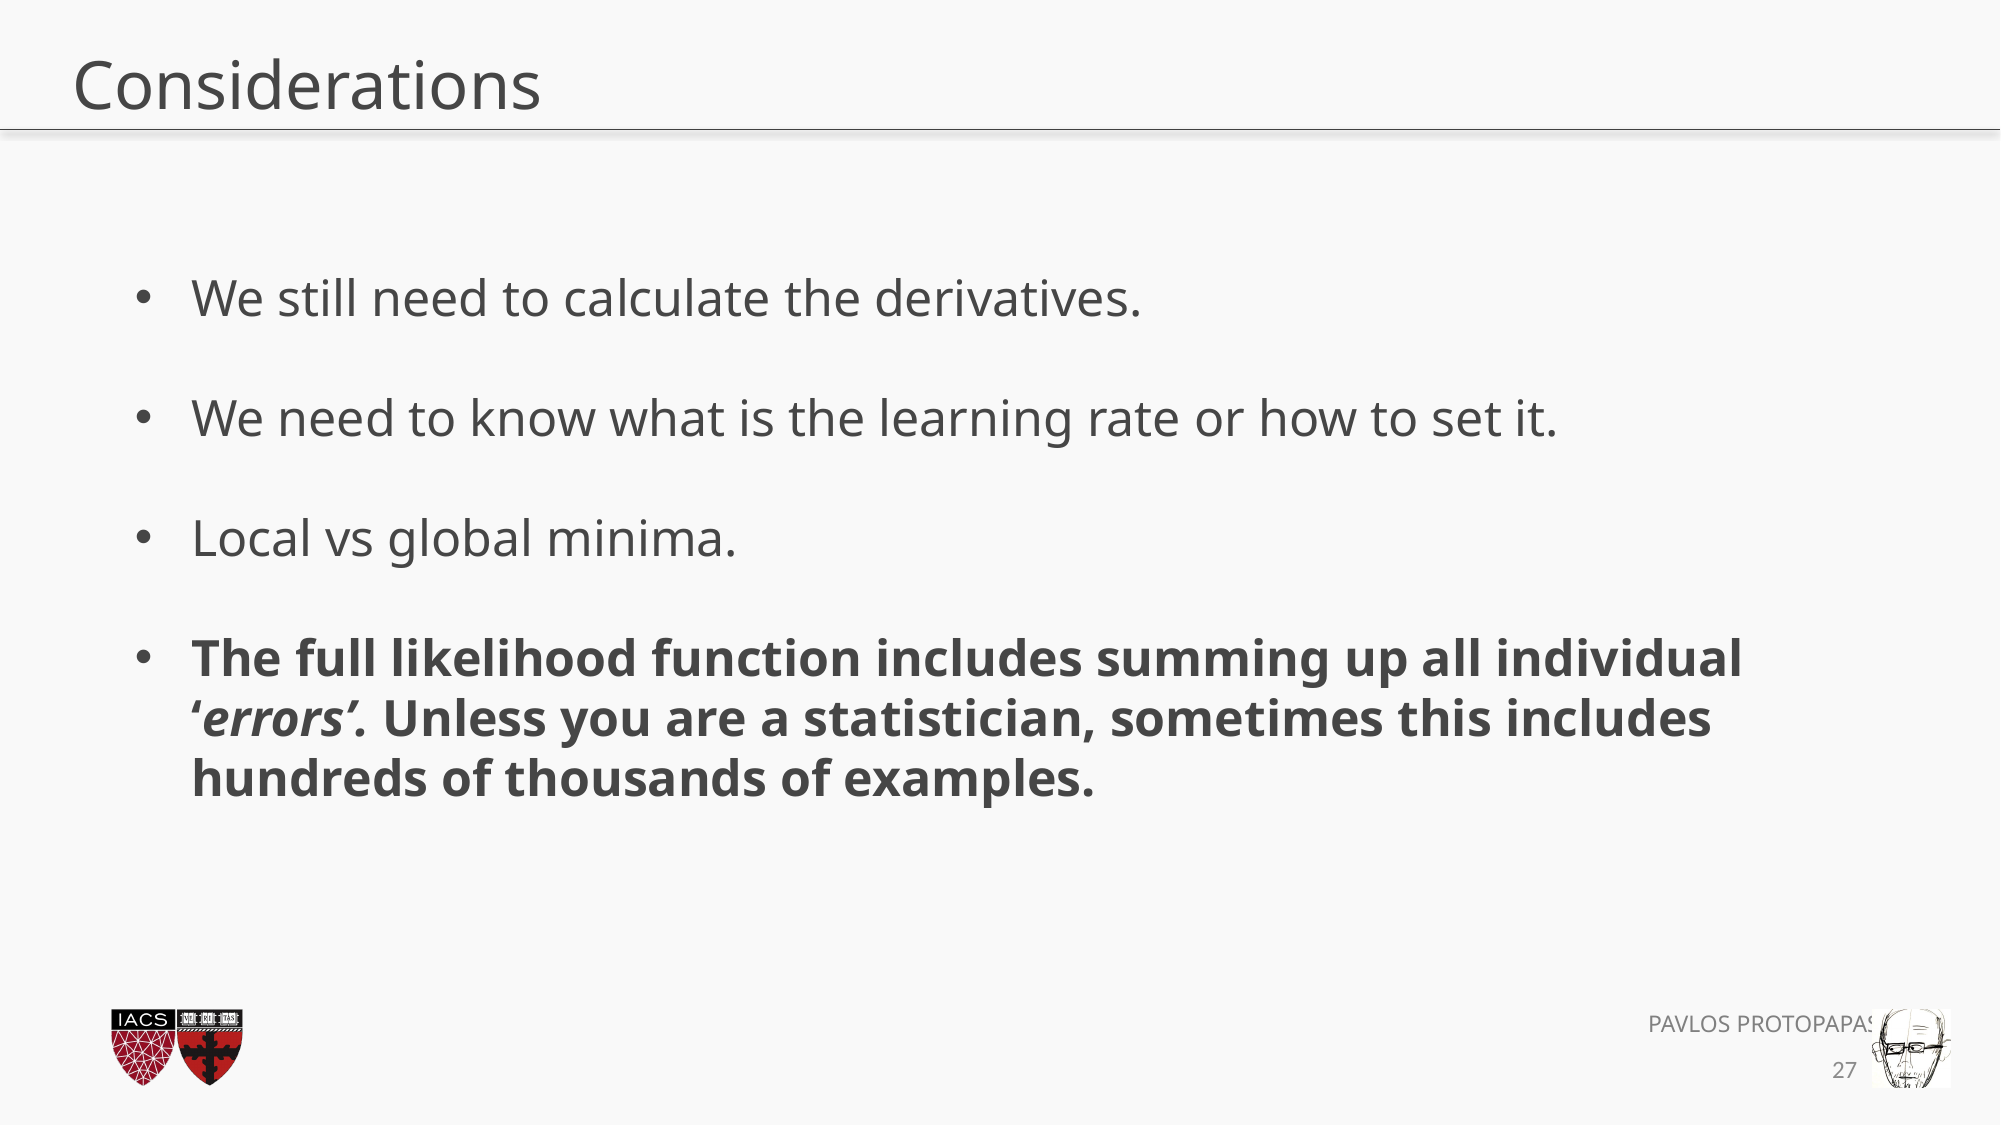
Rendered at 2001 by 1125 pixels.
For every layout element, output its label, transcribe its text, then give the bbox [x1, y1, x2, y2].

picture [109, 1009, 243, 1086]
title Considerations [57, 35, 1943, 162]
list We still need to calculate the derivatives. We need to know what is the learning rate or how to set it. Local vs global minima. The full likelihood function includes summing up all individual ‘errors’. Unless you are a statistician, sometimes this includes hundreds of thousands of examples. [120, 259, 1815, 606]
picture [1872, 1009, 1951, 1088]
slide_number 27 [1405, 1038, 1873, 1099]
